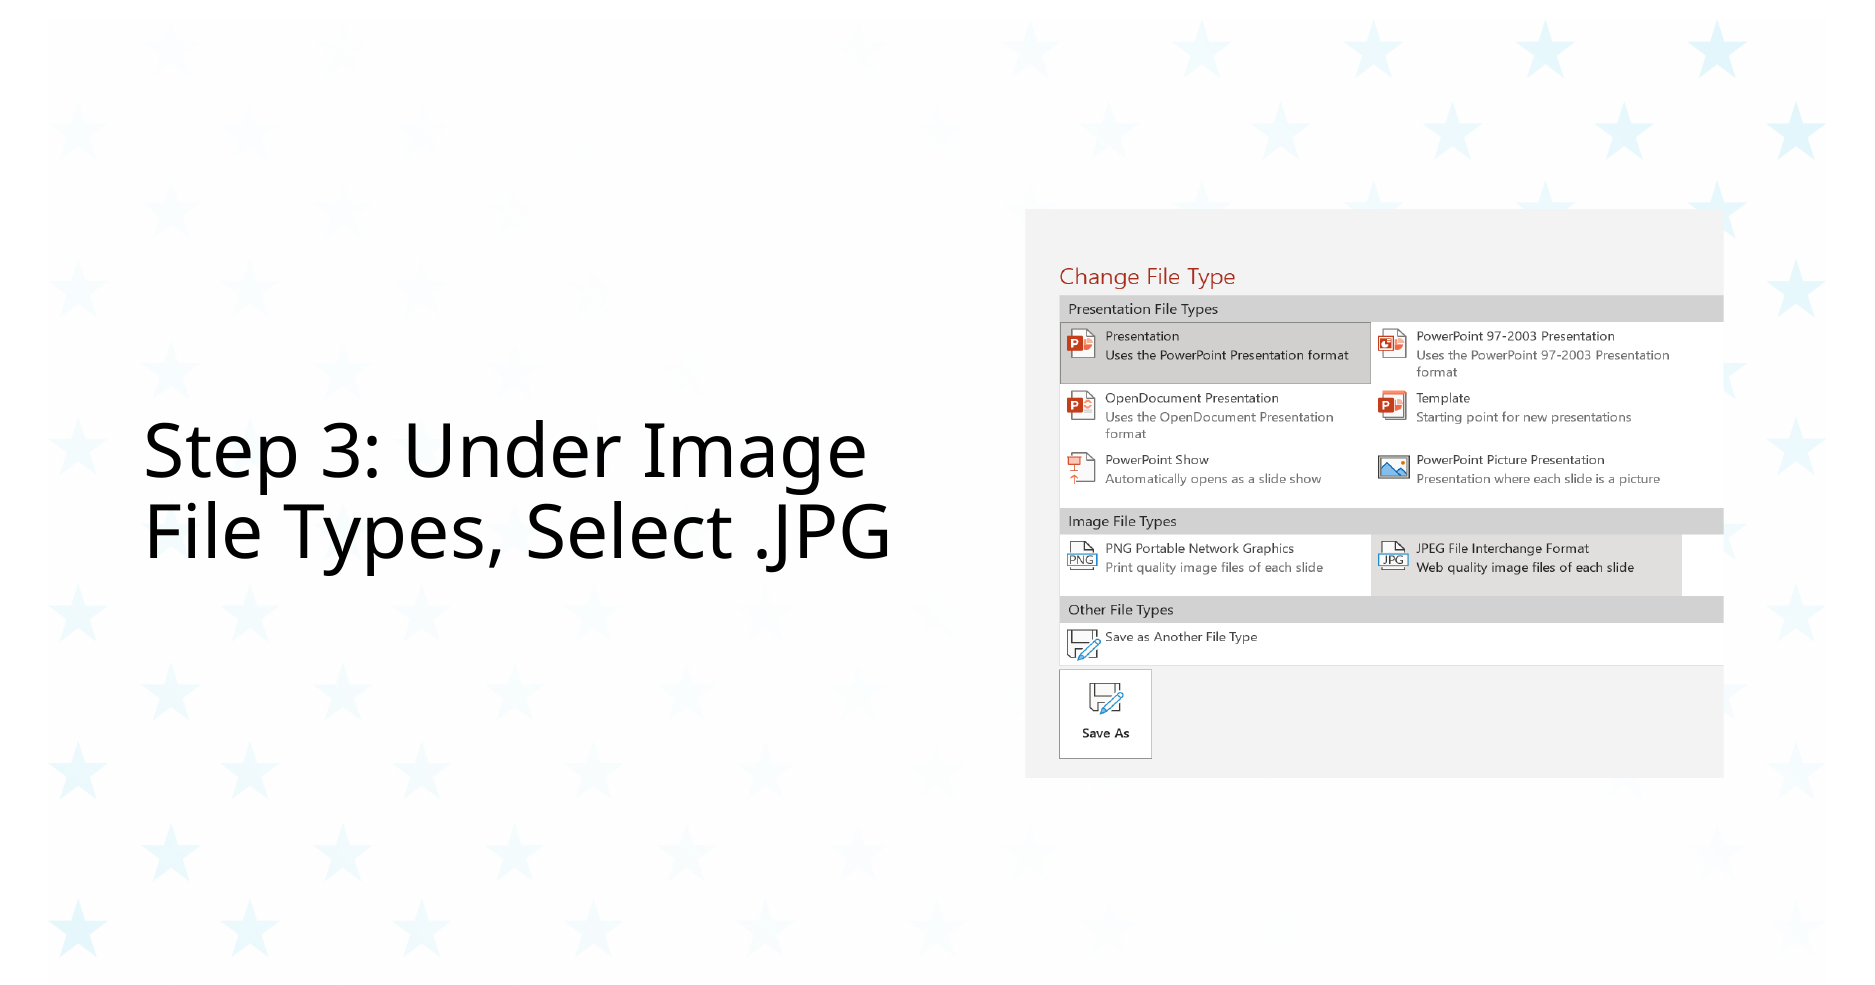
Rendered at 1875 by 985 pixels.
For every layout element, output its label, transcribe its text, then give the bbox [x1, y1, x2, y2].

title Step 3: Under Image File Types, Select .JPG [128, 260, 938, 727]
picture [1024, 208, 1725, 779]
